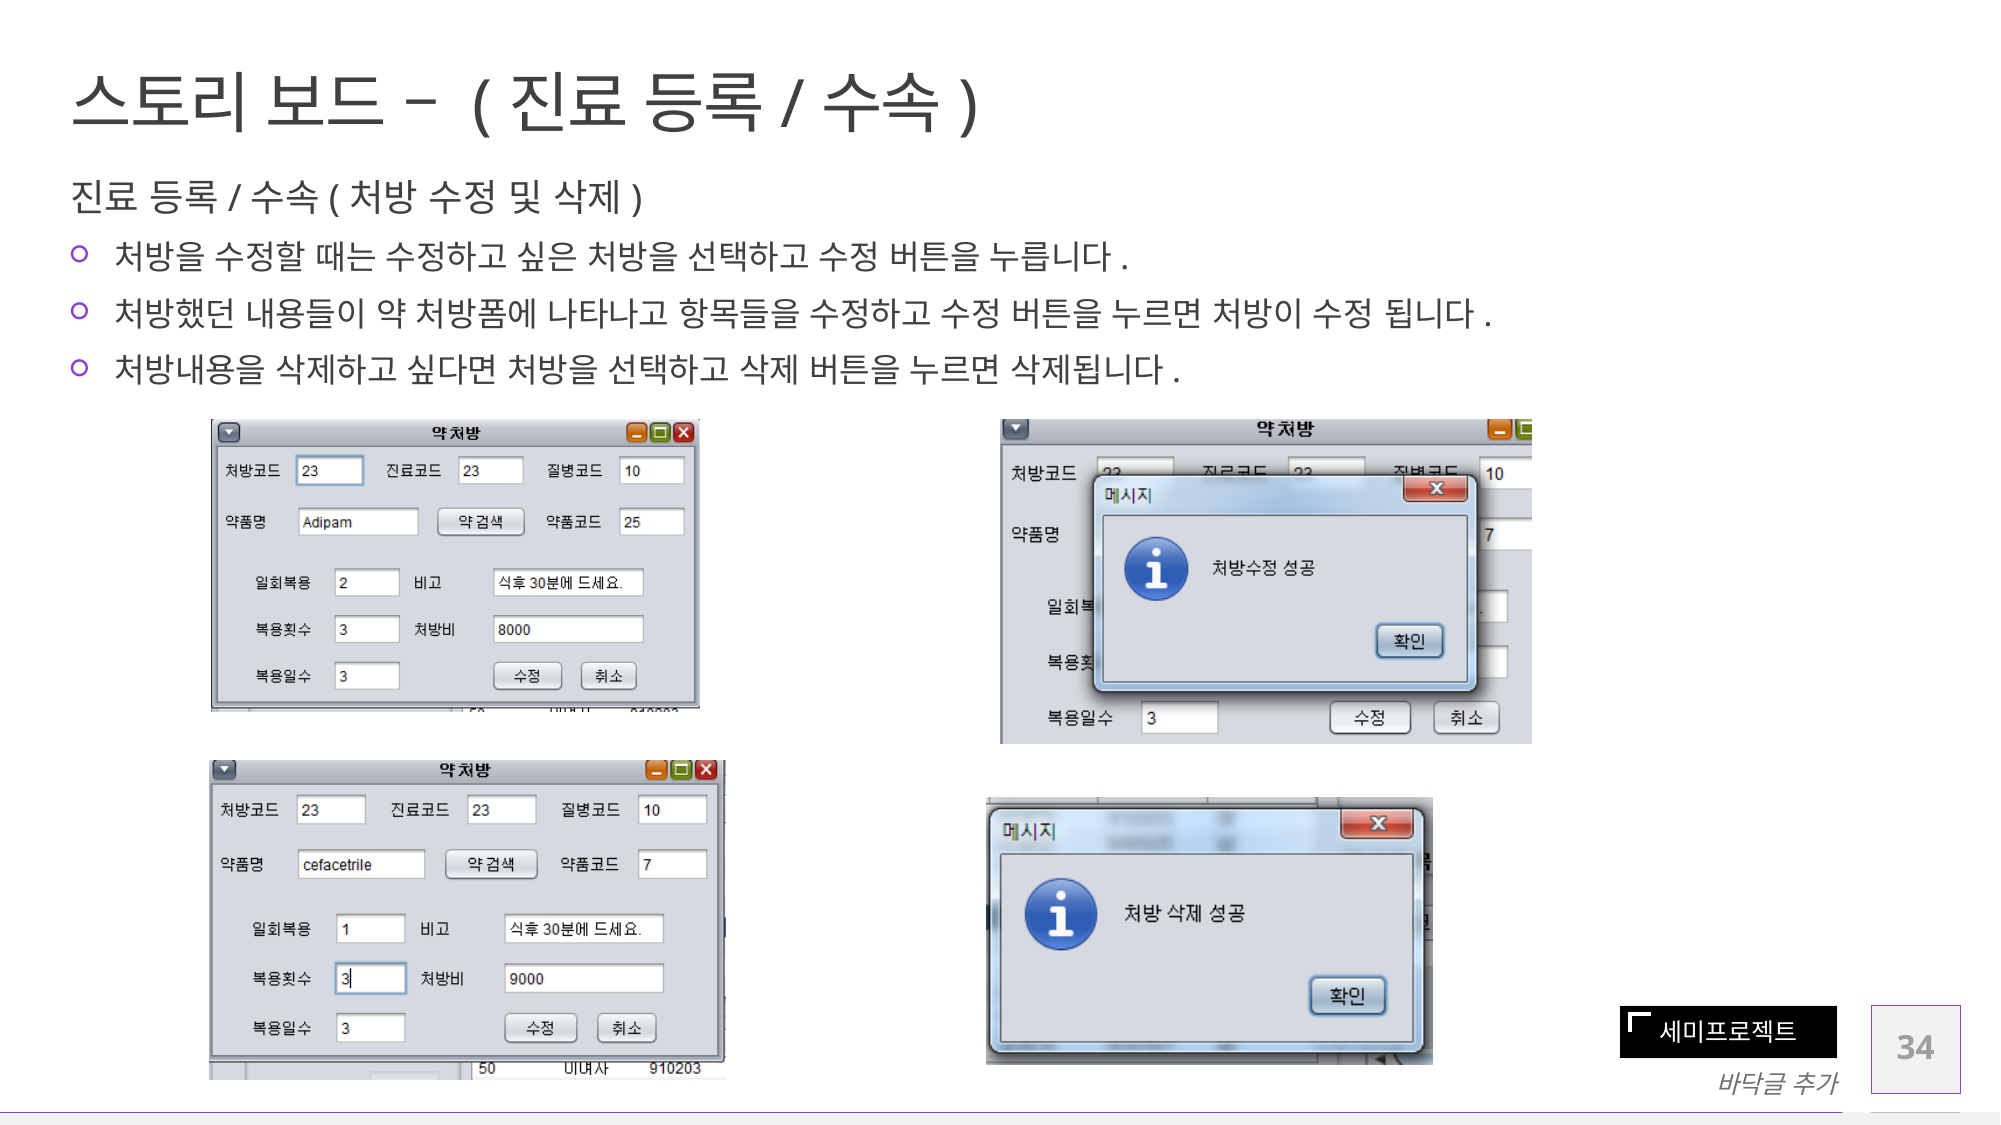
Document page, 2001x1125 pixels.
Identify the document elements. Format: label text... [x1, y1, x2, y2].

text_box 진료 등록/수속(처방 수정 및 삭제) 처방을 수정할 때는 수정하고 싶은 처방을 선택하고 수정 버튼을 누릅니다. 처방했던 내용들이 약 처방폼에 나타나고 항목들을 수정하고 수정 버튼을 누르면 처방이 수정 됩니다. 처방내용을 삭제하고 싶다면 처방을 선택하고 삭제 버튼을 누르면 삭제됩니다. [70, 179, 1886, 388]
title 스토리 보드 – (진료 등록/수속) [70, 70, 1932, 142]
picture [211, 419, 700, 712]
footer 바닥글 추가 [1163, 1064, 1838, 1099]
picture [209, 760, 726, 1080]
picture [986, 797, 1433, 1065]
picture [1000, 419, 1532, 744]
slide_number 34 [1871, 1019, 1960, 1080]
